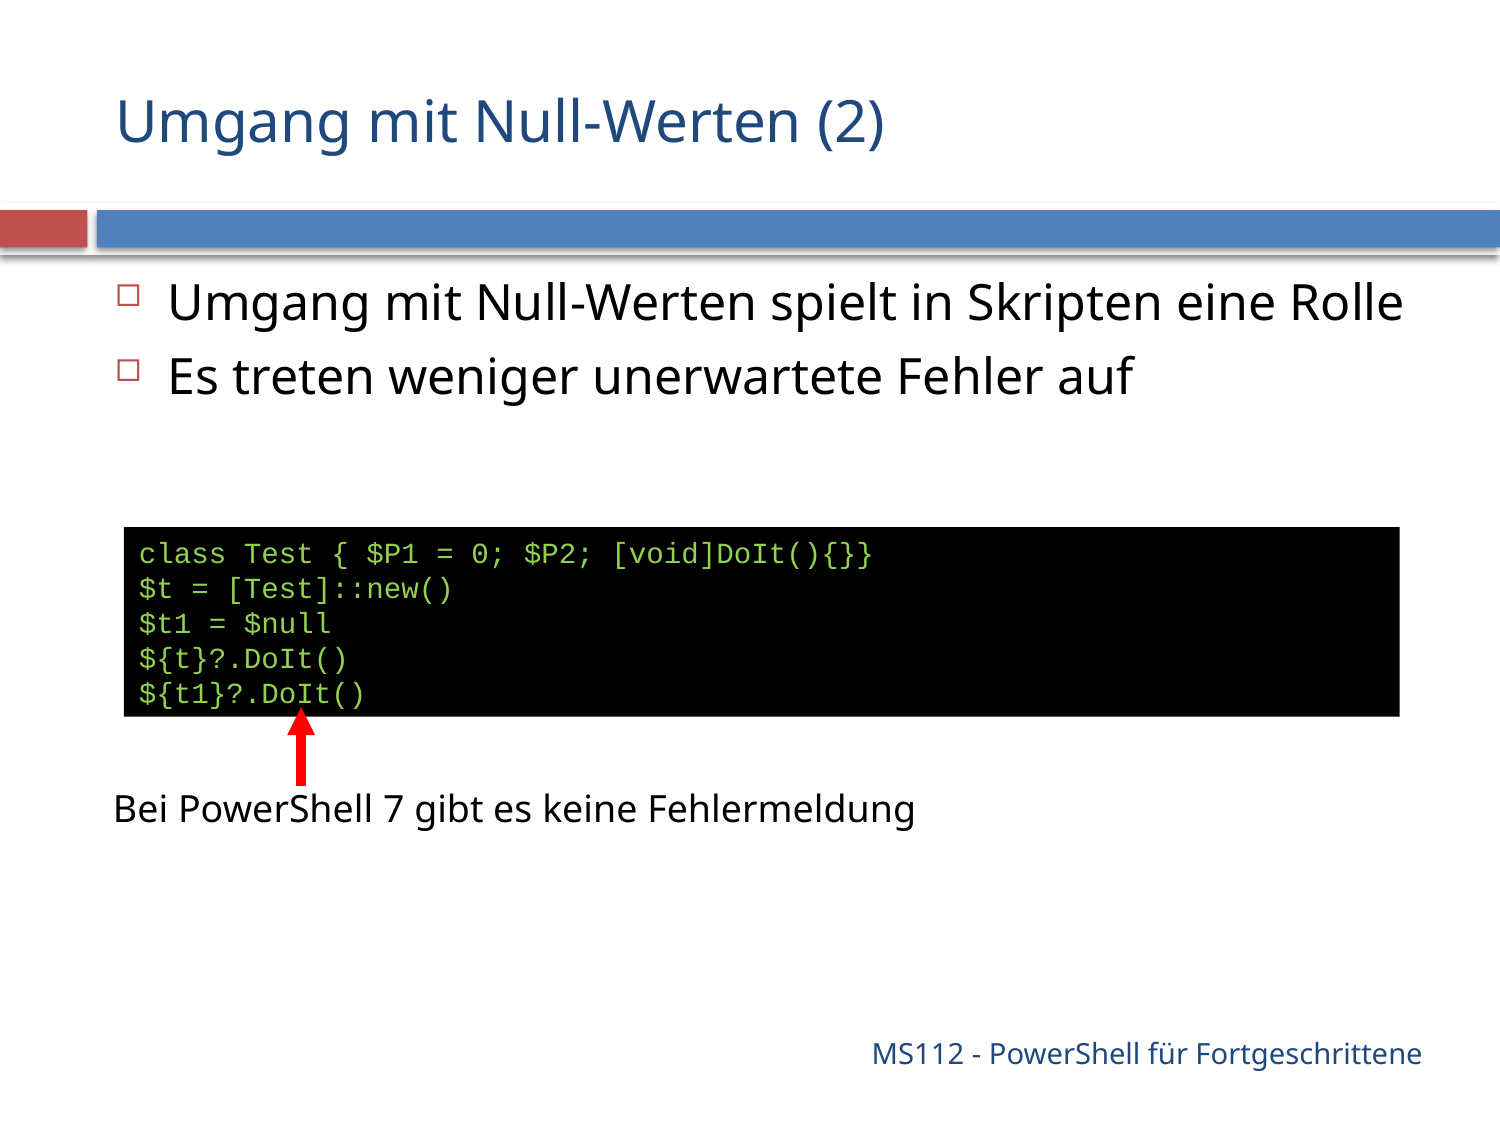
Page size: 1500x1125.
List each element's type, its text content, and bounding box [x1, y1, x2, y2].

title Umgang mit Null-Werten (2) [100, 37, 1438, 200]
text_box class Test { $P1 = 0; $P2; [void]DoIt(){}} $t = [Test]::new() $t1 = $null ${t}?.DoIt() ${t1}?.DoIt() [123, 527, 1400, 717]
footer MS112 - PowerShell für Fortgeschrittene [99, 1024, 1438, 1085]
list Umgang mit Null-Werten spielt in Skripten eine Rolle Es treten weniger unerwartete Fehler auf [100, 262, 1438, 504]
text_box Bei PowerShell 7 gibt es keine Fehlermeldung [98, 777, 932, 837]
